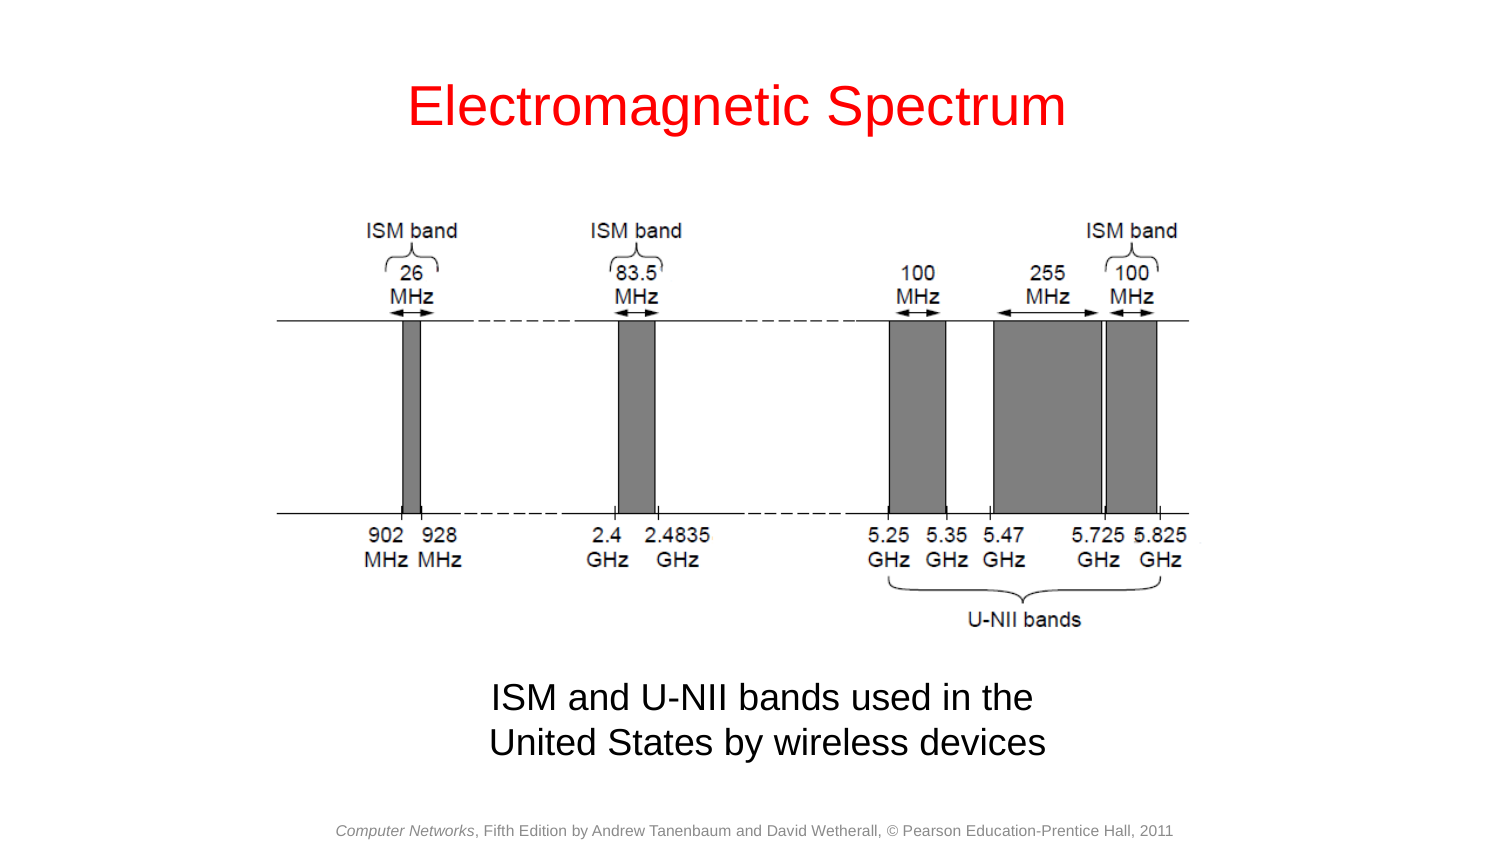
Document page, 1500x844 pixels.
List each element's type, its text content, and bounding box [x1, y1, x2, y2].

title Electromagnetic Spectrum [62, 37, 1413, 169]
footer Computer Networks, Fifth Edition by Andrew Tanenbaum and David Wetherall, © Pearson Education-Prentice Hall, 2011 [224, 815, 1285, 844]
picture [263, 197, 1236, 647]
list ISM and U-NII bands used in the United States by wireless devices [222, 665, 1313, 807]
